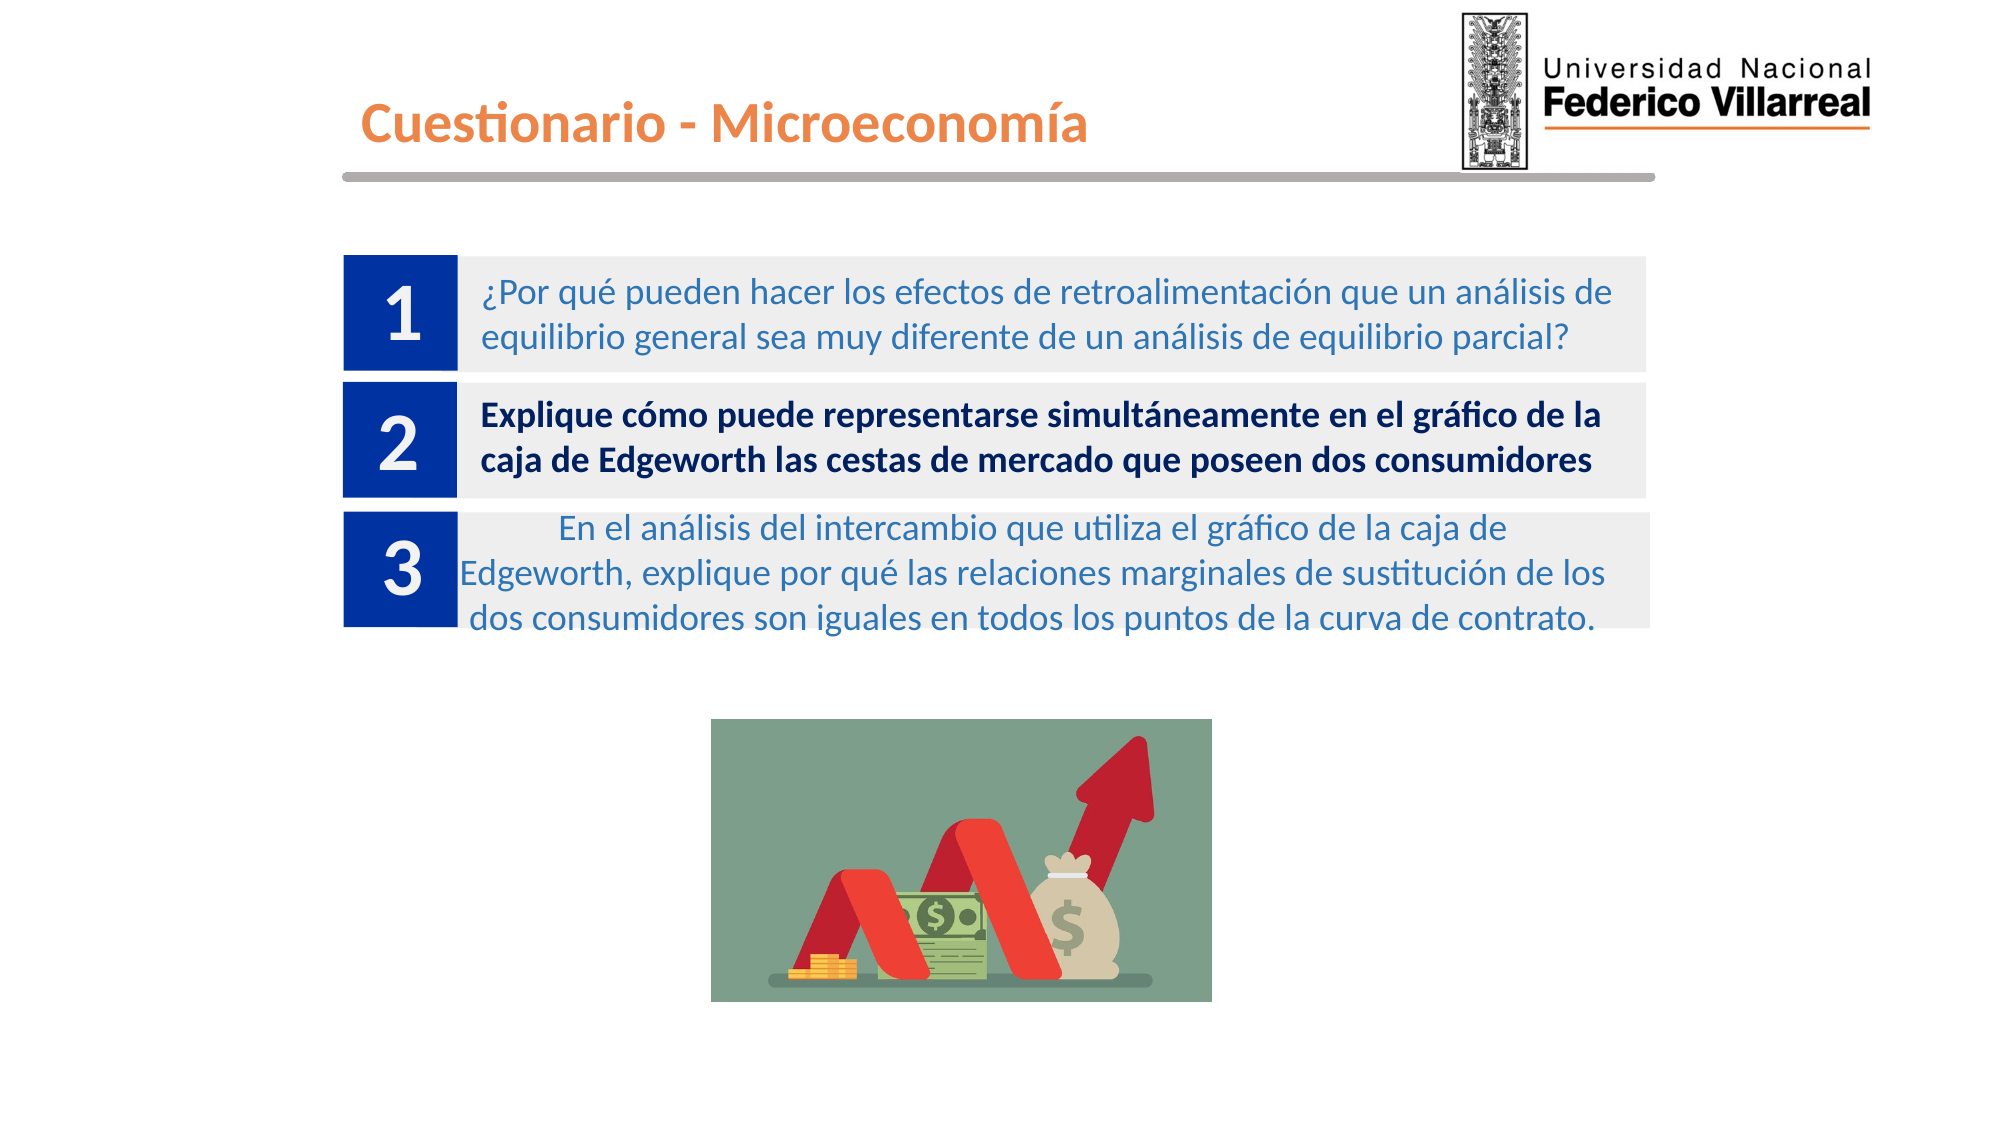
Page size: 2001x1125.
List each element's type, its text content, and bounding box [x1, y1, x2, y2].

text_box [342, 381, 457, 498]
text_box 2 [362, 379, 463, 495]
text_box [343, 511, 458, 628]
text_box 3 [366, 504, 467, 620]
text_box En el análisis del intercambio que utiliza el gráfico de la caja de Edgeworth, explique por qué las relaciones marginales de sustitución de los dos consumidores son iguales en todos los puntos de la curva de contrato. [416, 512, 1651, 629]
picture [1460, 7, 1890, 173]
text_box ¿Por qué pueden hacer los efectos de retroalimentación que un análisis de equilibrio general sea muy diferente de un análisis de equilibrio parcial? [466, 259, 1700, 365]
picture [711, 719, 1212, 1002]
text_box 1 [366, 250, 467, 365]
text_box [343, 255, 458, 371]
text_box [441, 365, 1647, 373]
text_box Explique cómo puede representarse simultáneamente en el gráfico de la caja de Edgeworth las cestas de mercado que poseen dos consumidores [465, 382, 1635, 488]
text_box [412, 382, 1647, 499]
text_box Cuestionario - Microeconomía [346, 77, 1460, 162]
